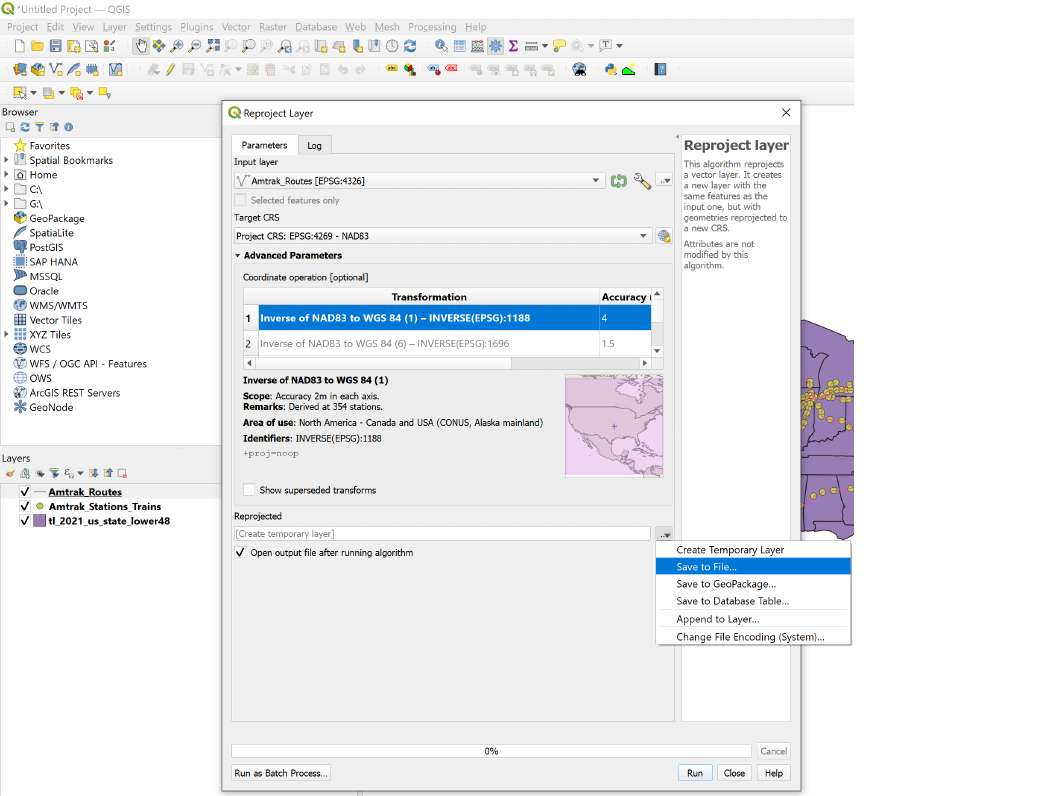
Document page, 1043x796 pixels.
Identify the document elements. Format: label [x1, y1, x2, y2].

picture [0, 0, 854, 796]
